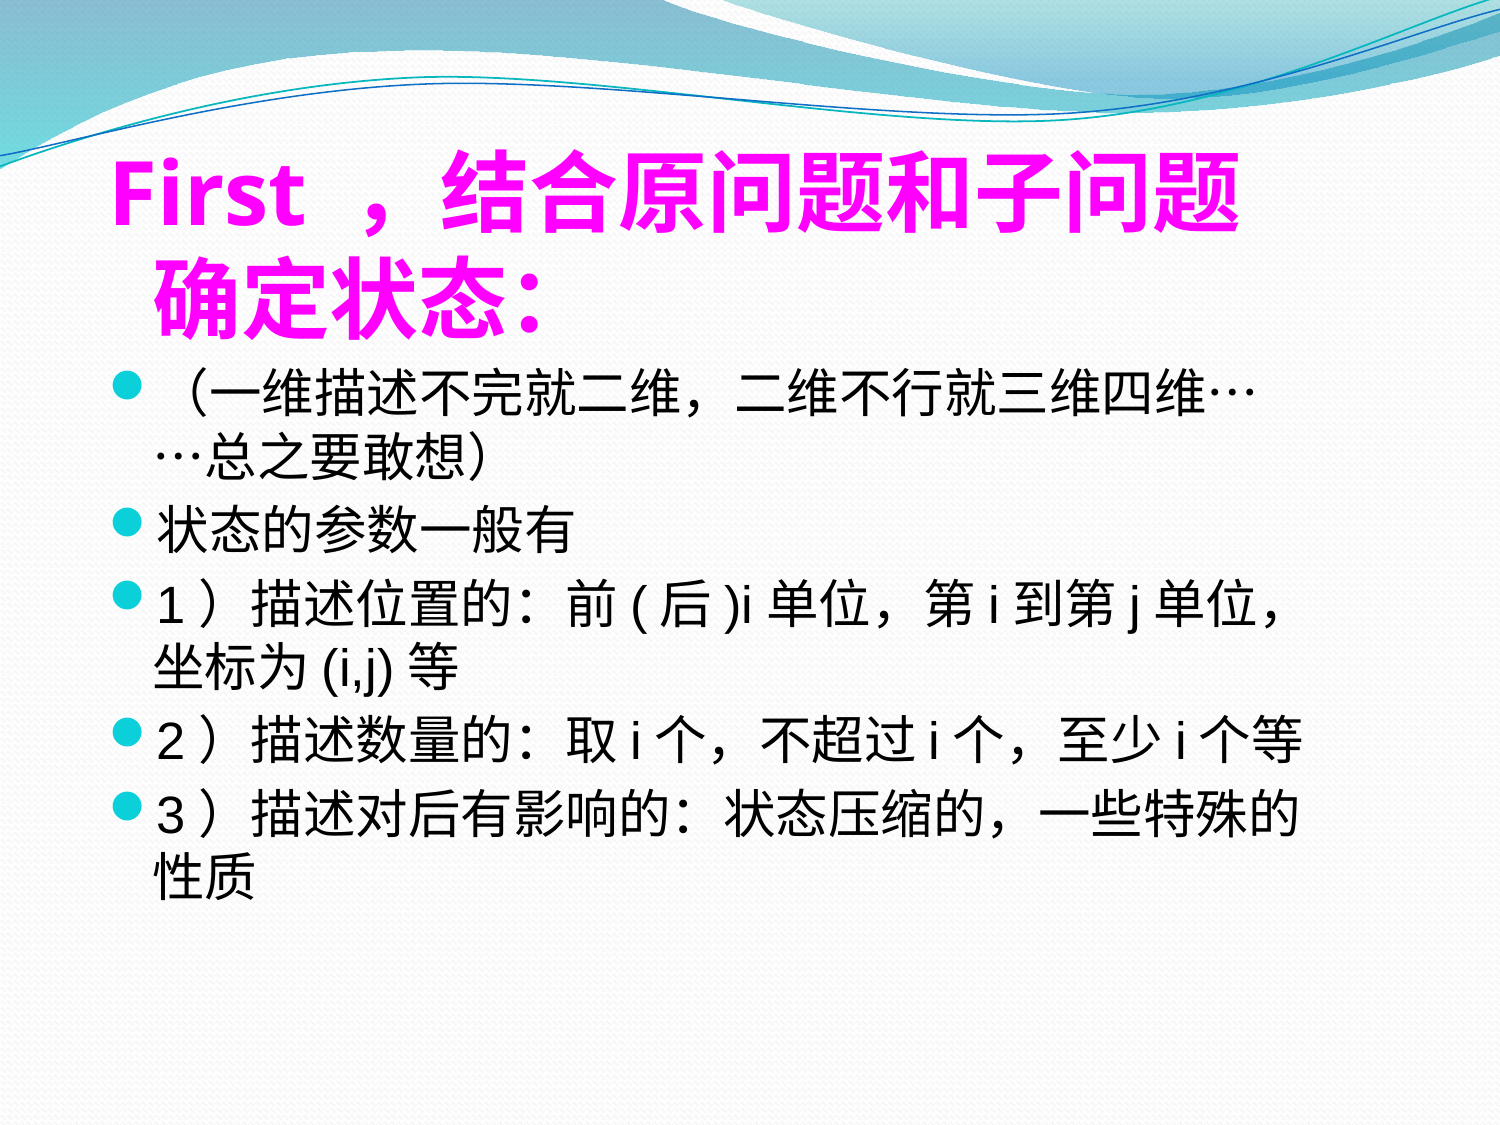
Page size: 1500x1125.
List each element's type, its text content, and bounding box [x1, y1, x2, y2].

list First ，结合原问题和子问题确定状态： （一维描述不完就二维，二维不行就三维四维……总之要敢想） 状态的参数一般有 1）描述位置的：前(后)i单位，第i到第j单位，坐标为(i,j)等 2）描述数量的：取i个，不超过i个，至少i个等 3）描述对后有影响的：状态压缩的，一些特殊的性质 [93, 128, 1319, 929]
